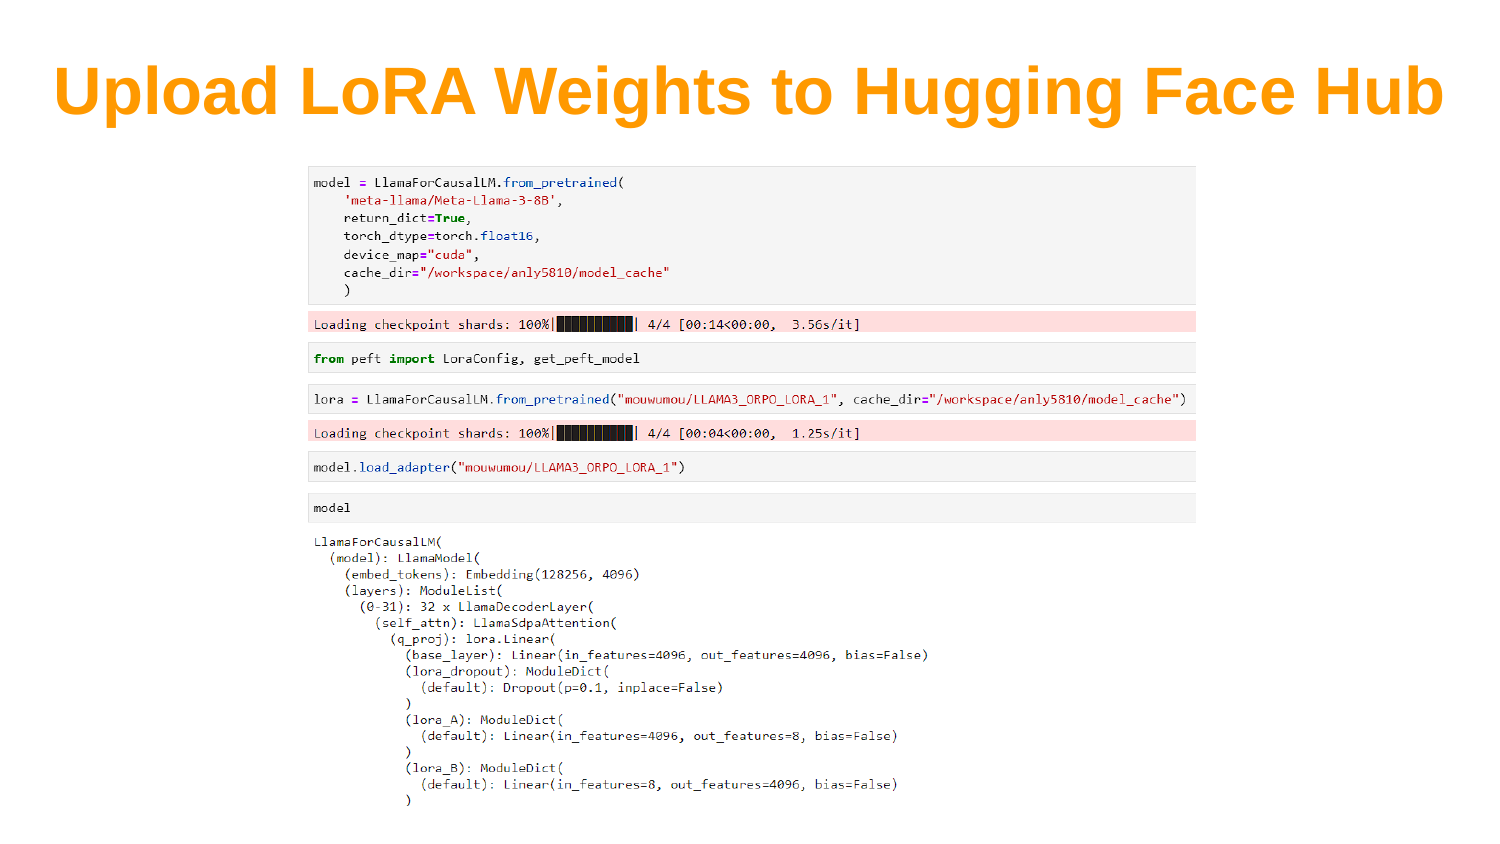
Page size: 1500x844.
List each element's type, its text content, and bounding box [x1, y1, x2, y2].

title Upload LoRA Weights to Hugging Face Hub [25, 32, 1475, 148]
picture [304, 159, 1196, 807]
